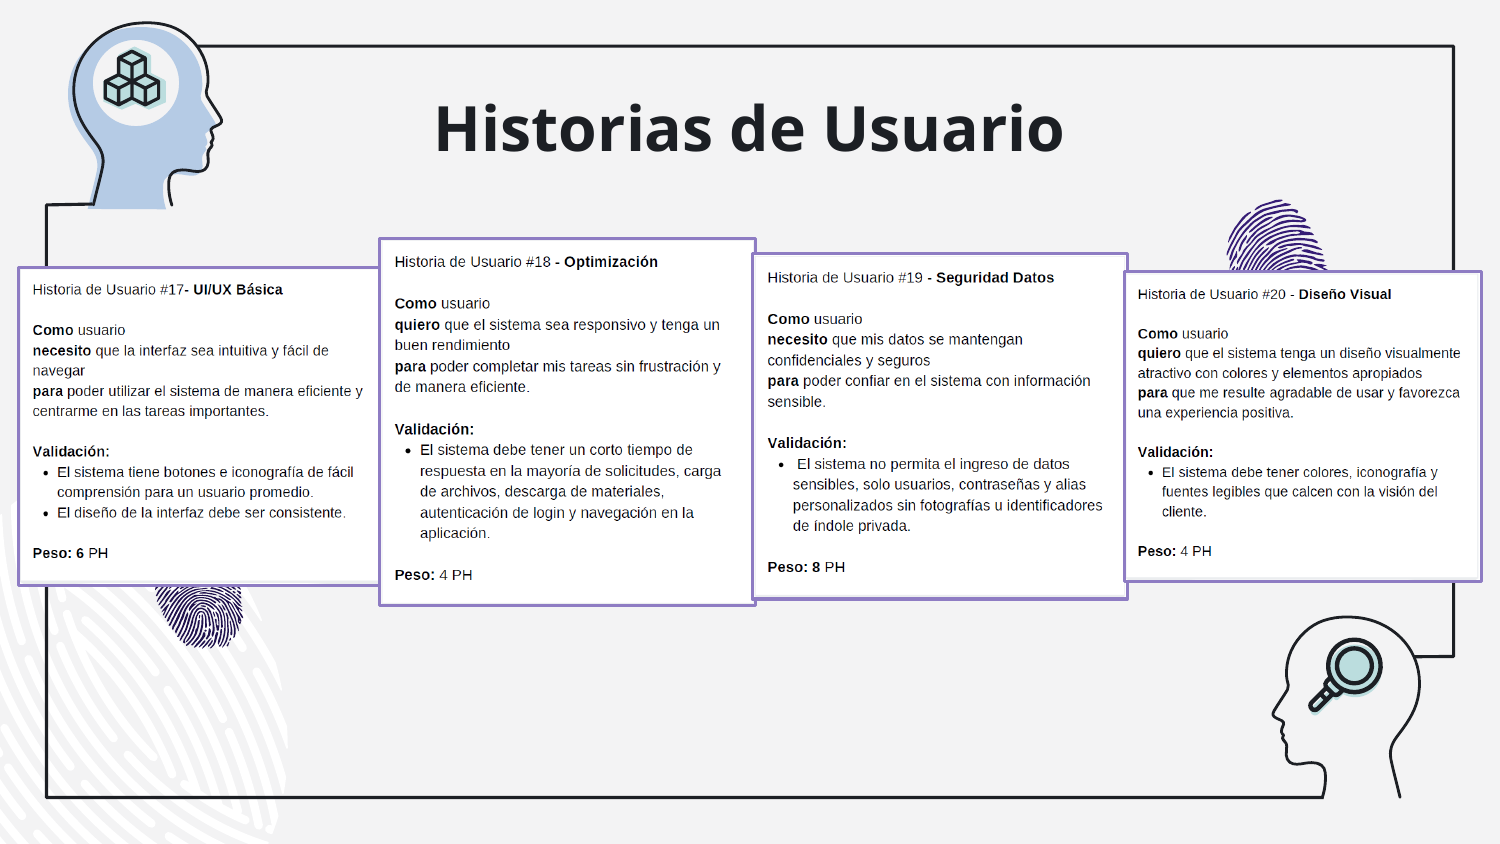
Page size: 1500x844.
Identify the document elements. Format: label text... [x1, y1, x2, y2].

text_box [1226, 199, 1337, 271]
title Historias de Usuario [118, 74, 1382, 169]
picture [19, 239, 1480, 604]
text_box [157, 592, 245, 654]
